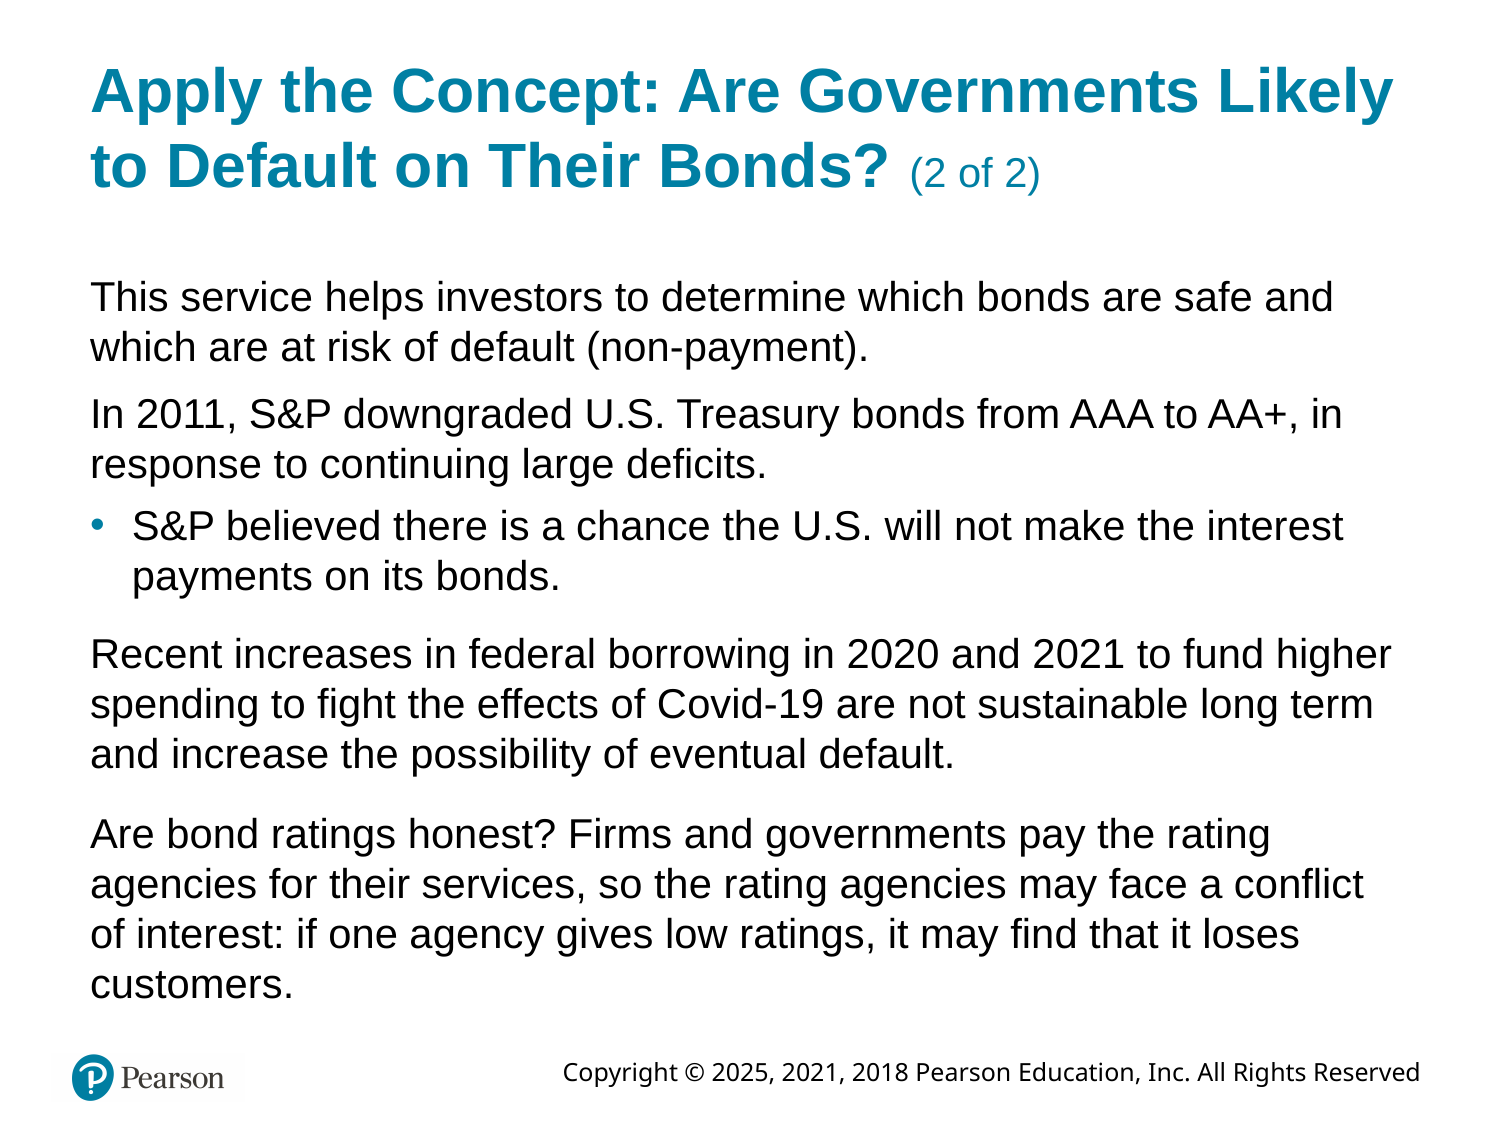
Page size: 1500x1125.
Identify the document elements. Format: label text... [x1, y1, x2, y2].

list This service helps investors to determine which bonds are safe and which are at risk of default (non-payment). In 2011, S&P downgraded U.S. Treasury bonds from A A A to A A+, in response to continuing large deficits. S&P believed there is a chance the U.S. will not make the interest payments on its bonds. [75, 254, 1426, 608]
list Are bond ratings honest? Firms and governments pay the rating agencies for their services, so the rating agencies may face a conflict of interest: if one agency gives low ratings, it may find that it loses customers. [75, 807, 1391, 1019]
picture [51, 1053, 245, 1102]
title Apply the Concept: Are Governments Likely to Default on Their Bonds? (2 of 2) [75, 35, 1425, 216]
list Recent increases in federal borrowing in 2020 and 2021 to fund higher spending to fight the effects of Covid-19 are not sustainable long term and increase the possibility of eventual default. [75, 626, 1426, 788]
